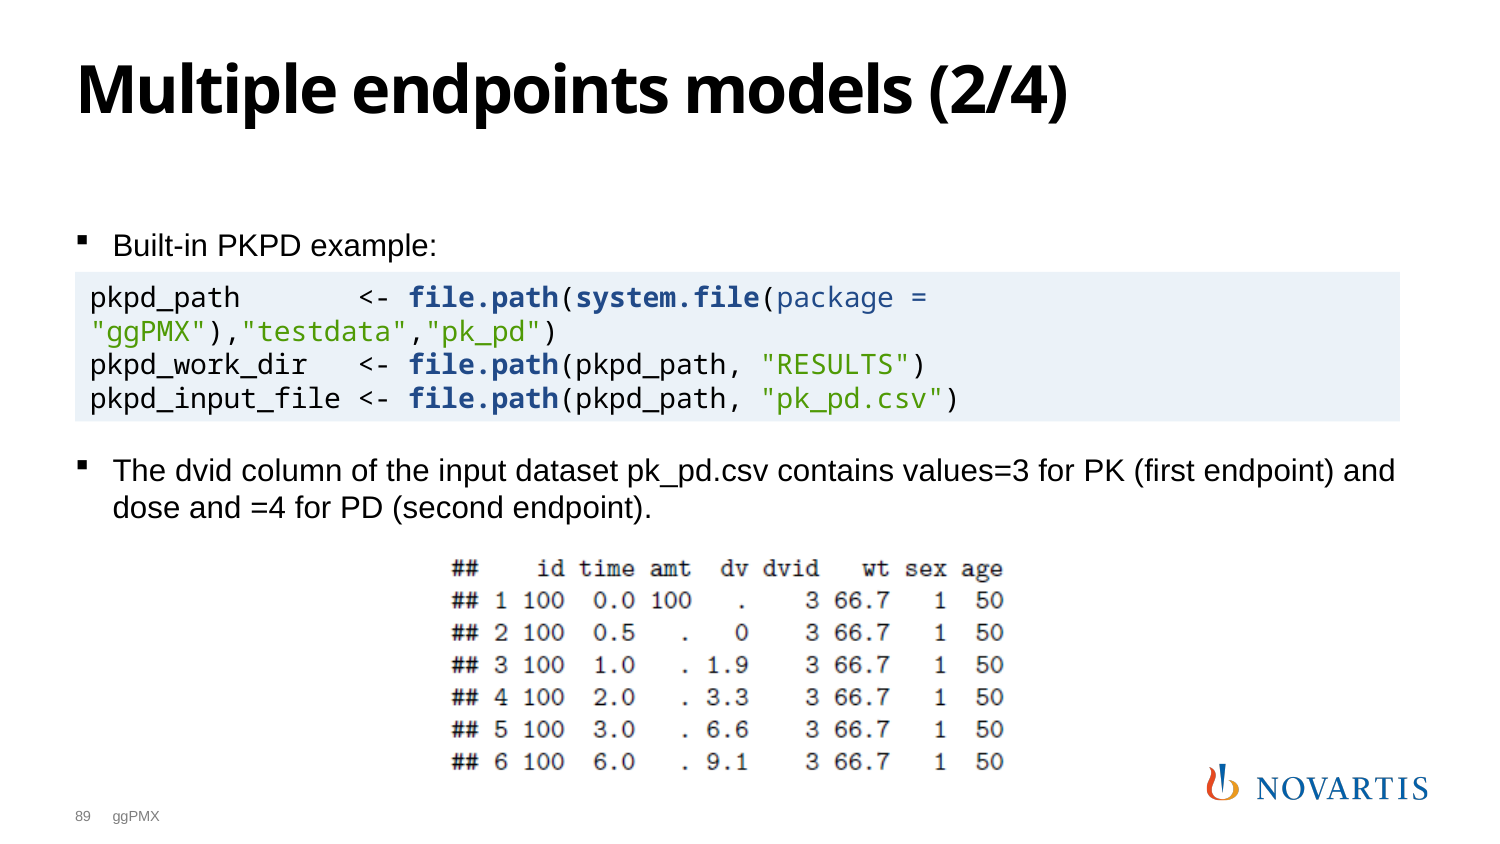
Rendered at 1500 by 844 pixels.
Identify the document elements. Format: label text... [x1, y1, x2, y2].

text_box pkpd_path <- file.path(system.file(package = "ggPMX"),"testdata","pk_pd") pkpd_work_dir <- file.path(pkpd_path, "RESULTS") pkpd_input_file <- file.path(pkpd_path, "pk_pd.csv") [75, 271, 1400, 422]
picture [438, 537, 1031, 787]
footer ggPMX [113, 806, 735, 844]
list Built-in PKPD example: The dvid column of the input dataset pk_pd.csv contains values=3 for PK (first endpoint) and dose and =4 for PD (second endpoint). [75, 224, 1425, 735]
title Multiple endpoints models (2/4) [75, 56, 1425, 214]
slide_number 89 [75, 806, 113, 844]
picture [1204, 761, 1430, 803]
